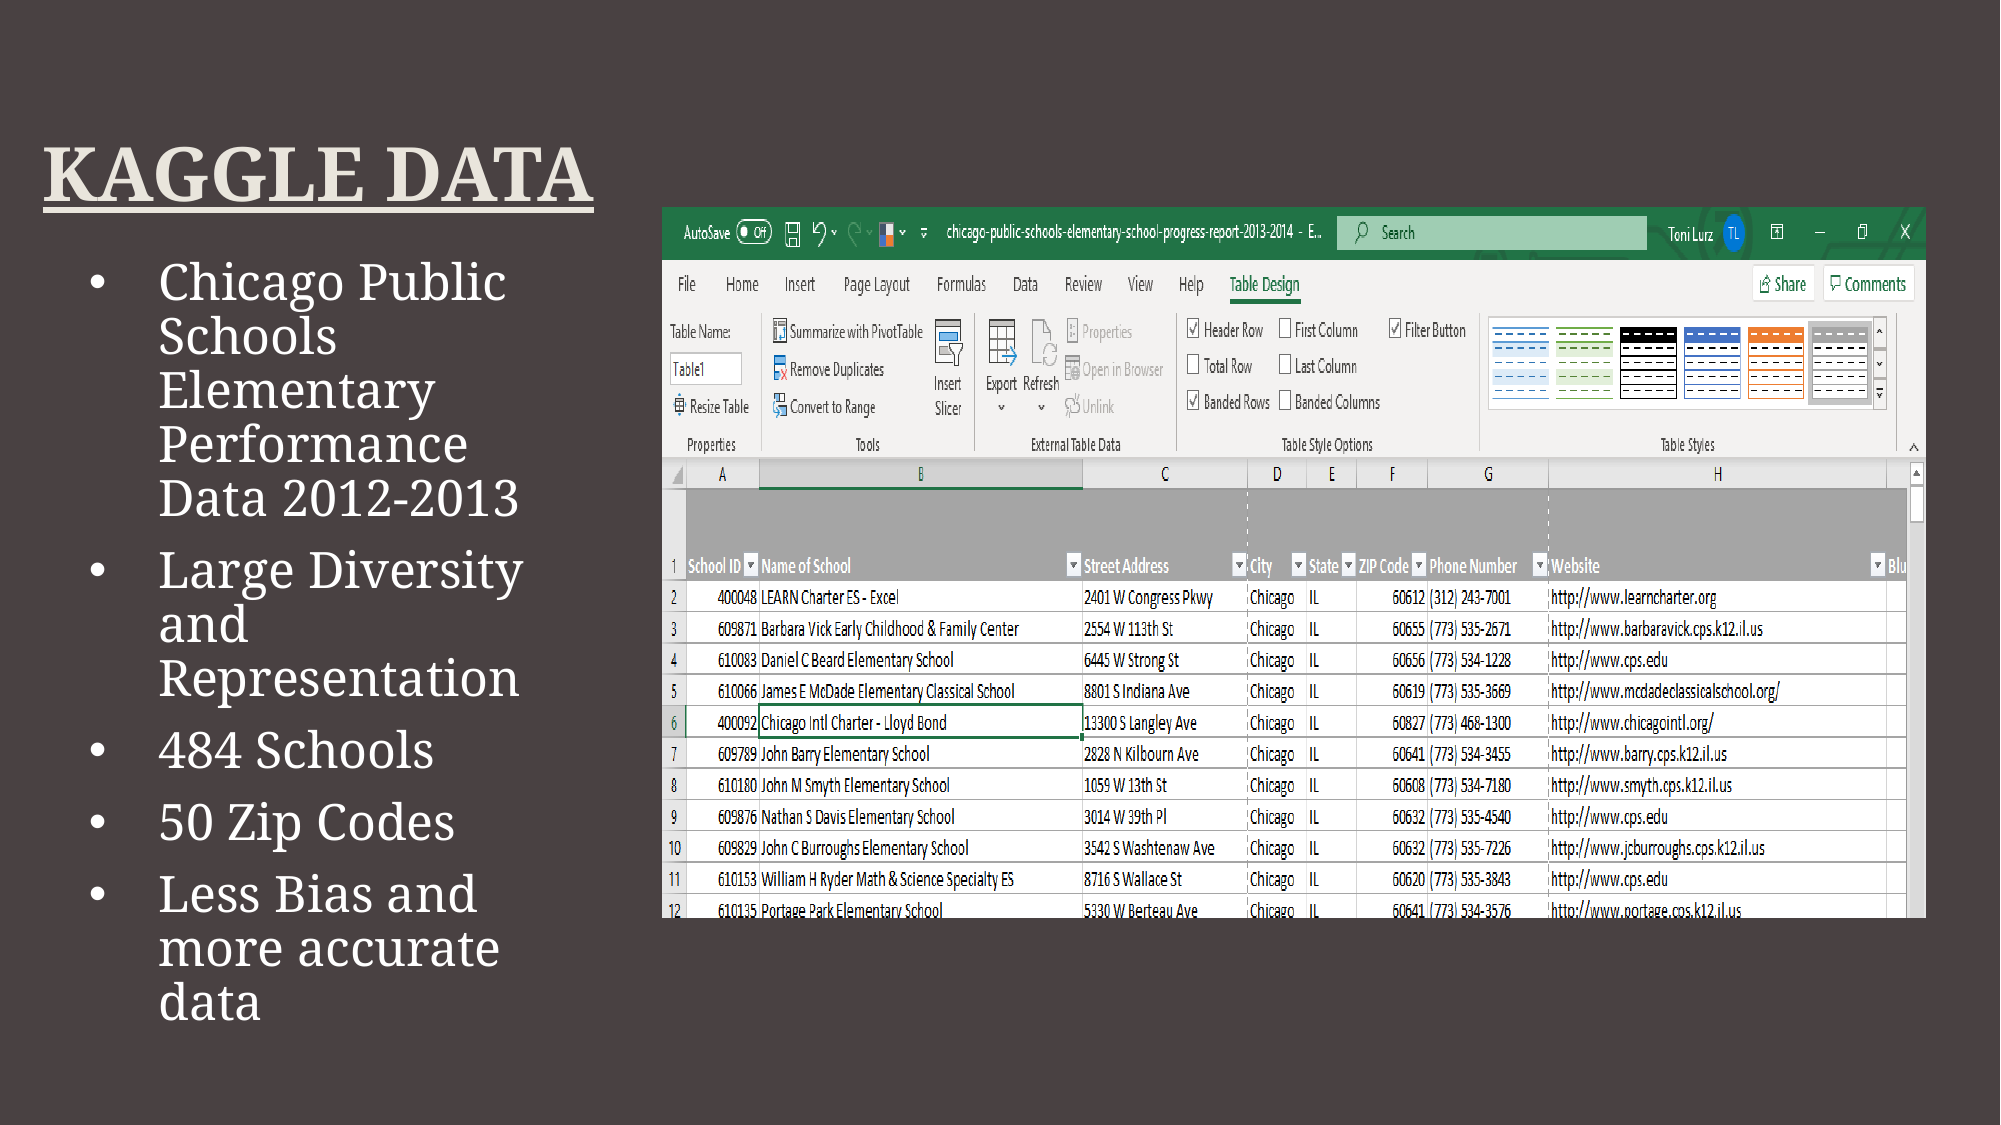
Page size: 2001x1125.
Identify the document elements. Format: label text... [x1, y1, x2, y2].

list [662, 207, 1926, 918]
title Kaggle Data [27, 27, 663, 300]
list Chicago Public Schools Elementary Performance Data 2012-2013 Large Diversity and Representation 484 Schools 50 Zip Codes Less Bias and more accurate data [73, 249, 564, 1050]
